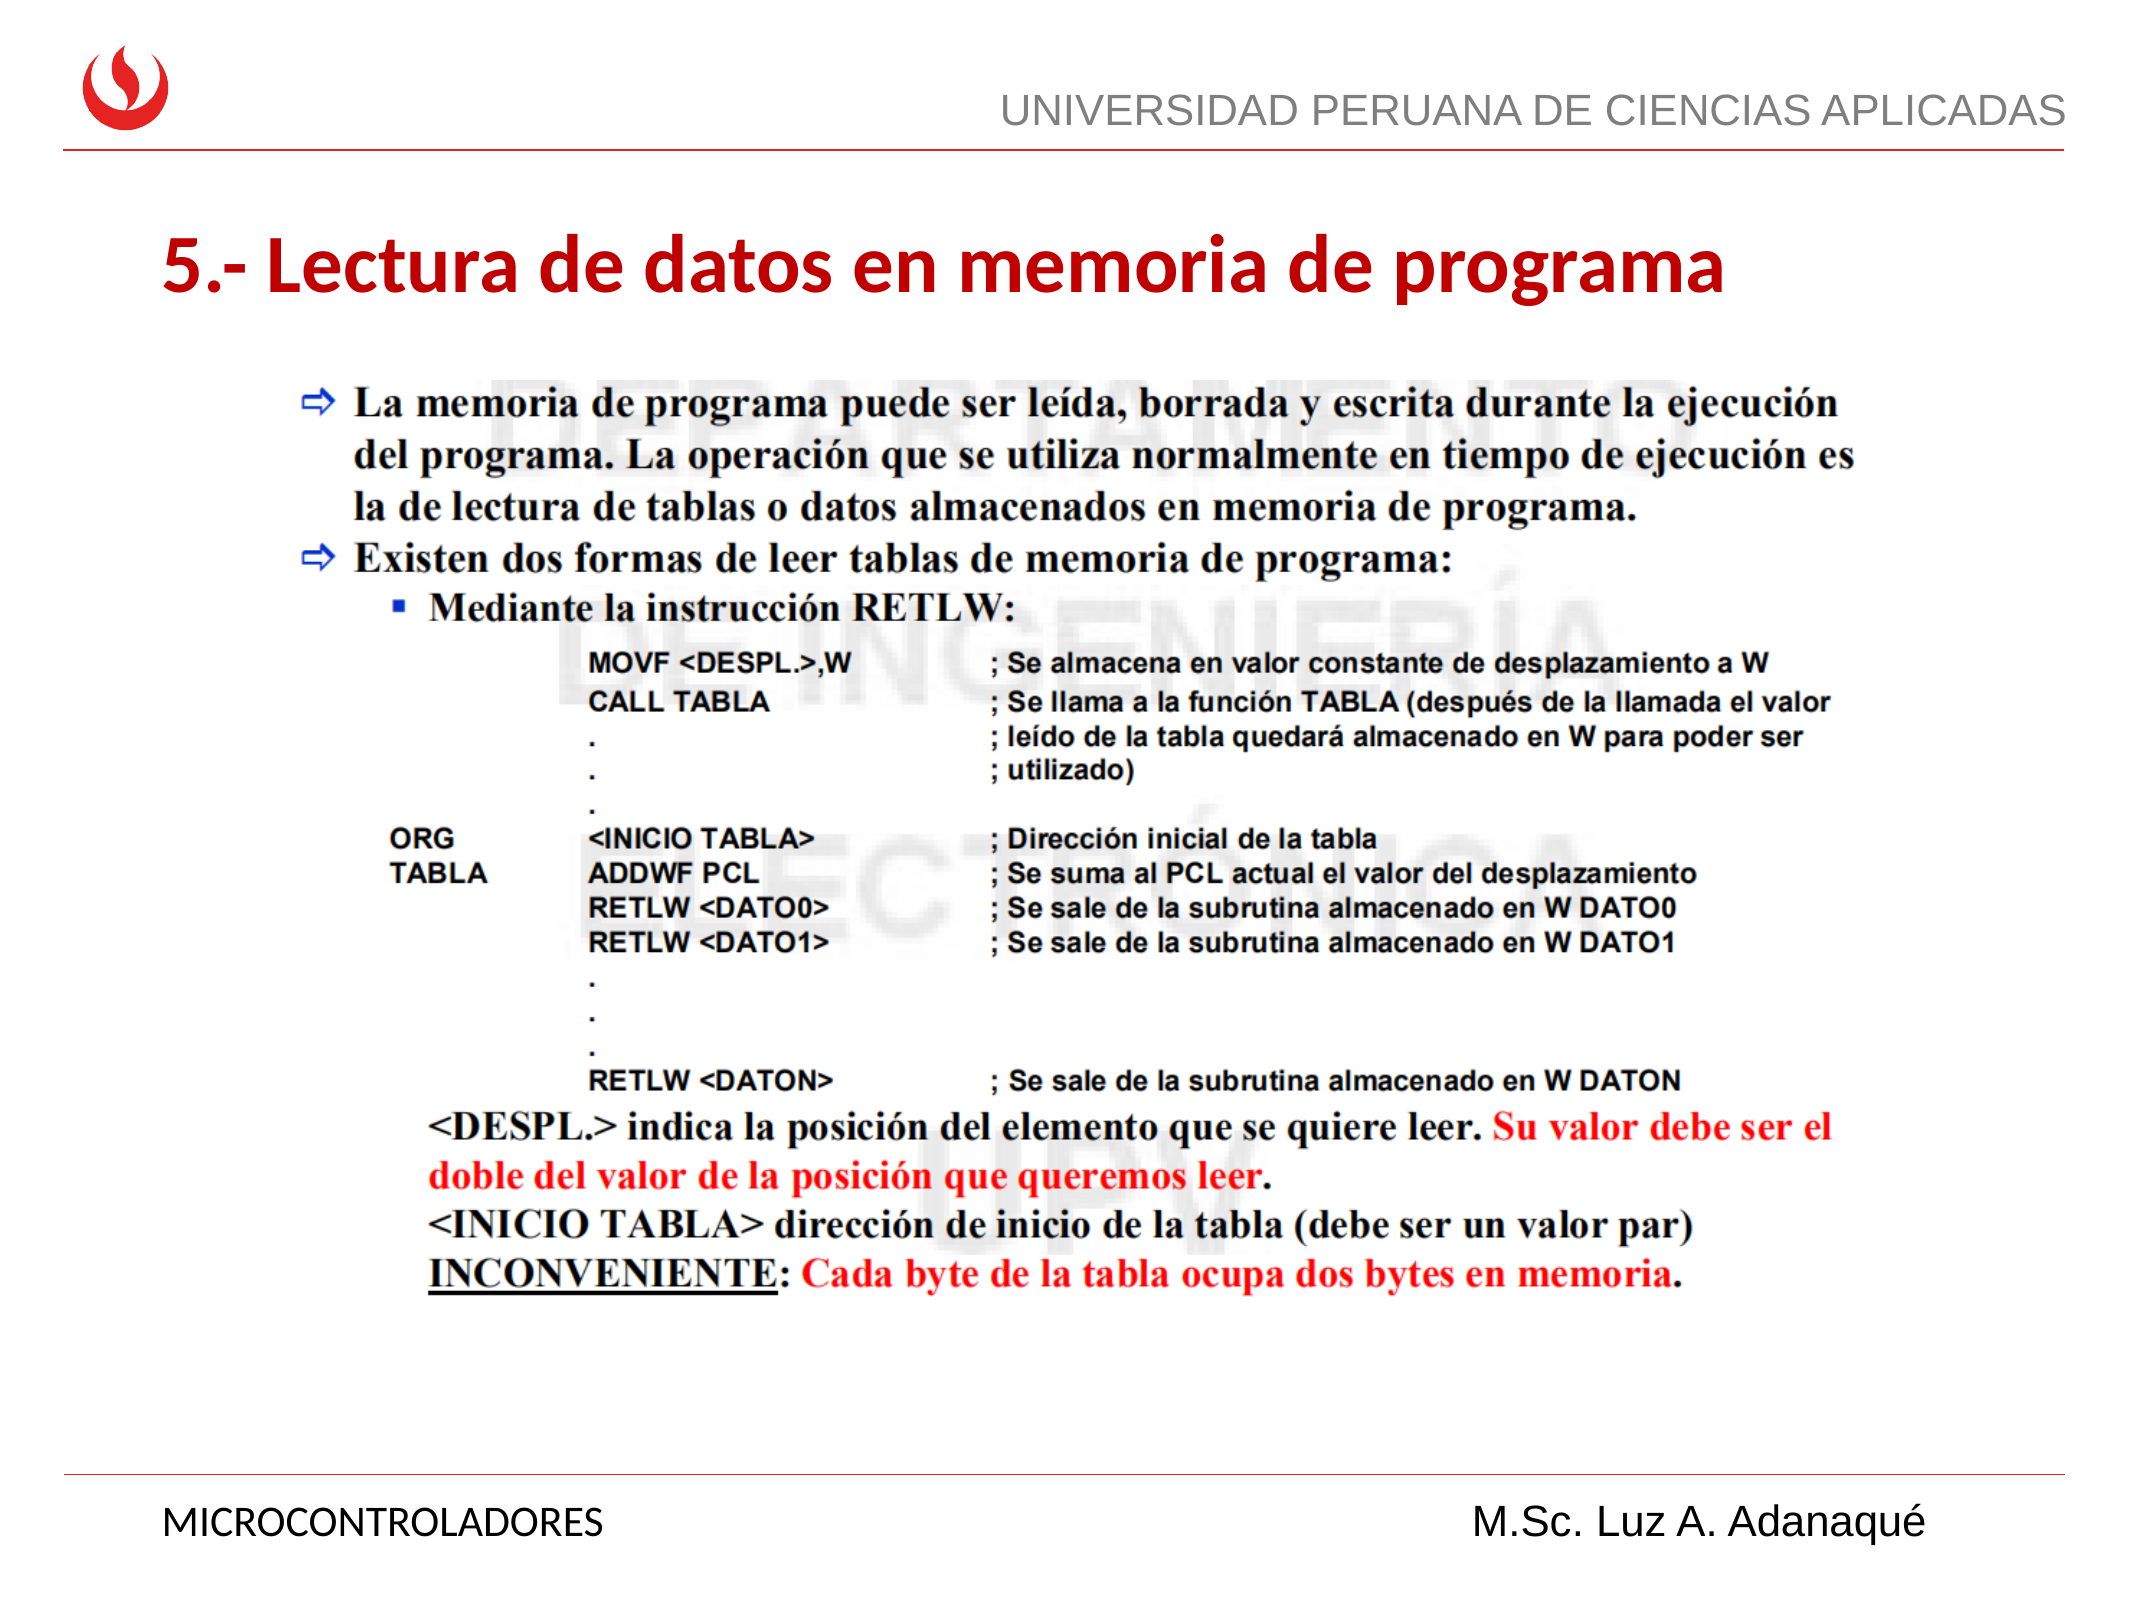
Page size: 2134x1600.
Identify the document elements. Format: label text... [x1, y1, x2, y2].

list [253, 380, 1880, 1299]
title 5.- Lectura de datos en memoria de programa [146, 183, 1987, 348]
picture [53, 16, 197, 160]
